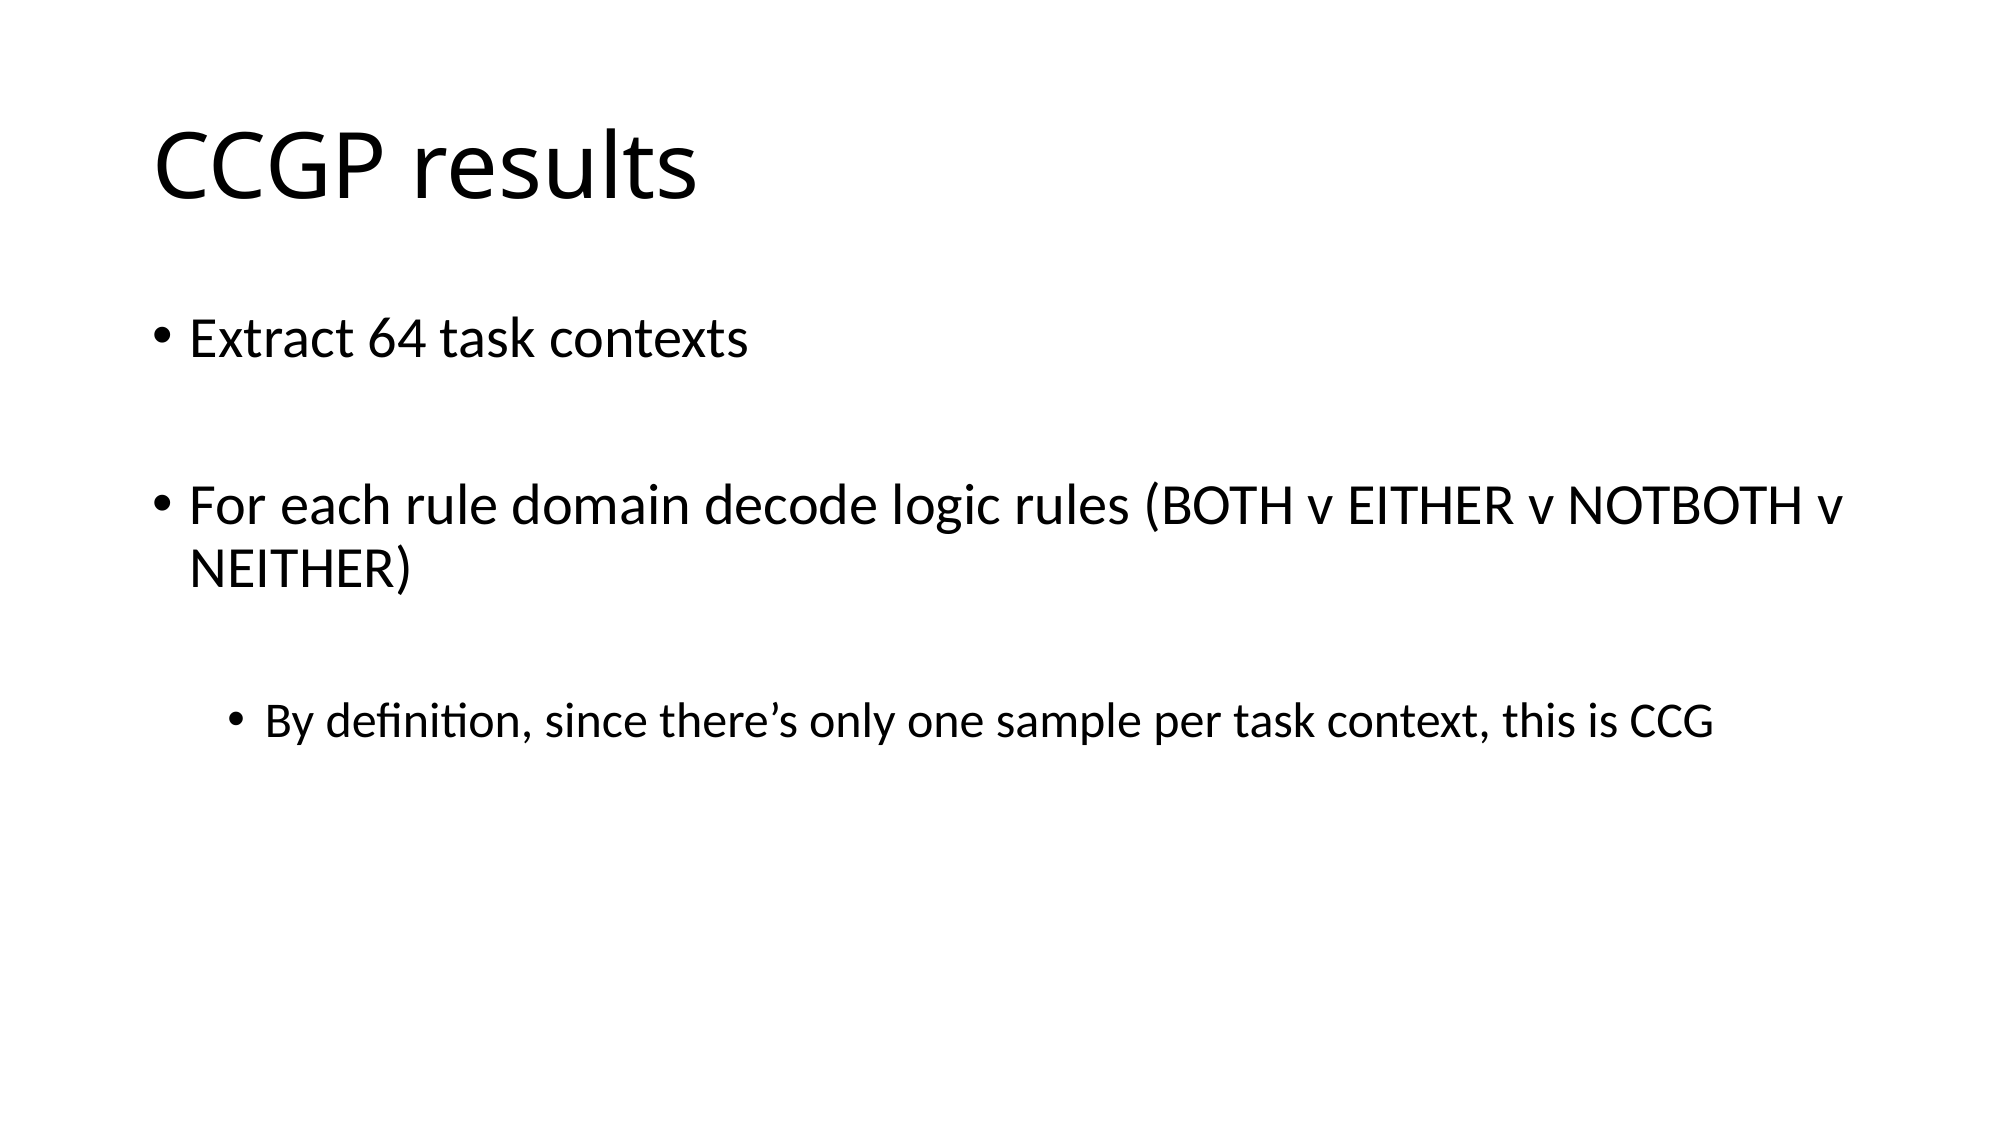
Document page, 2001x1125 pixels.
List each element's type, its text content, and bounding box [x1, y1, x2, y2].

title CCGP results [137, 59, 1863, 278]
list Extract 64 task contexts For each rule domain decode logic rules (BOTH v EITHER v NOTBOTH v NEITHER) By definition, since there’s only one sample per task context, this is CCG [137, 299, 1863, 1014]
